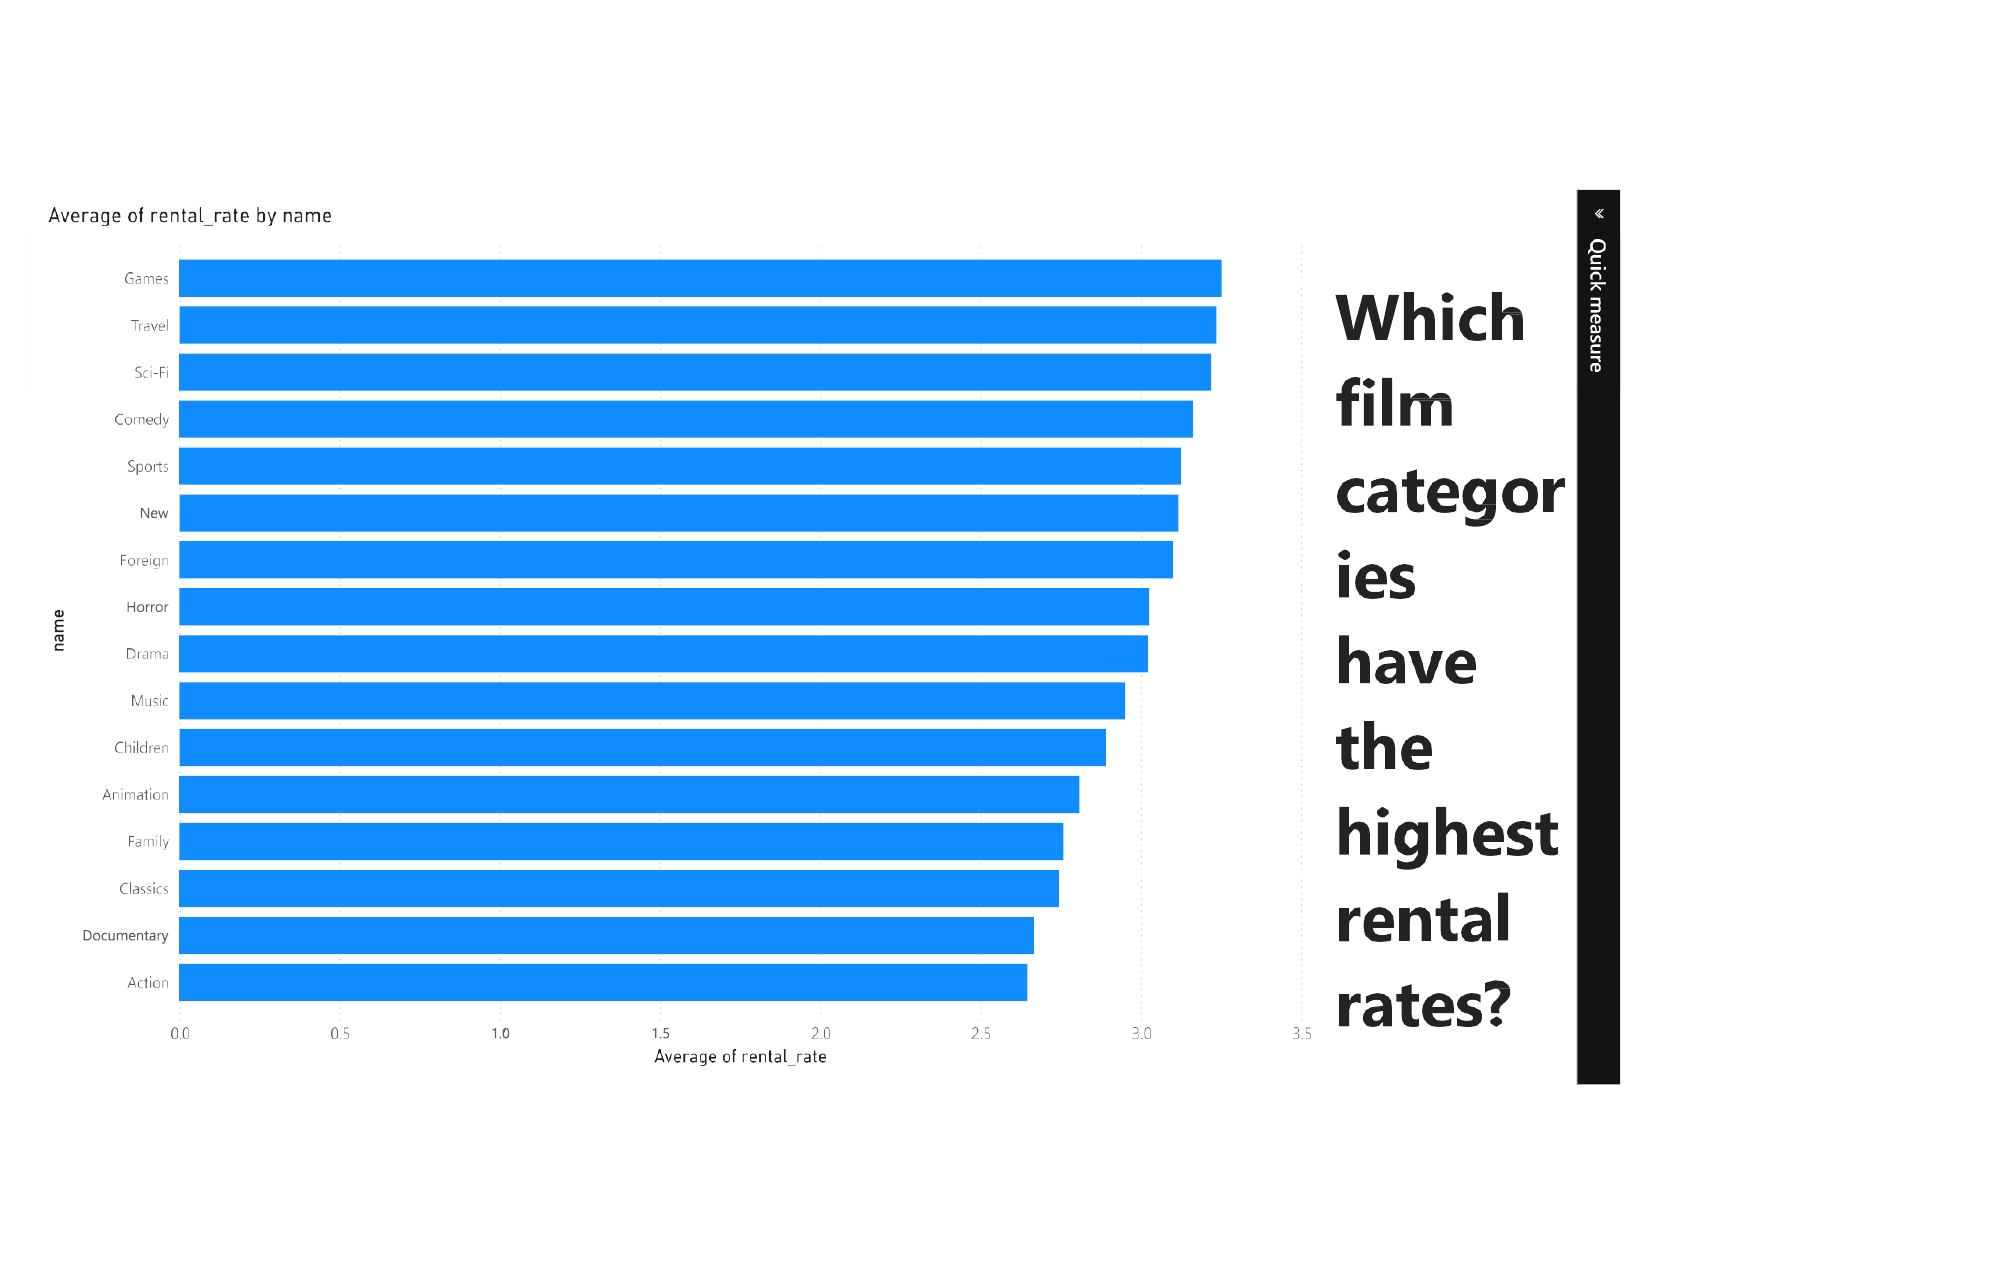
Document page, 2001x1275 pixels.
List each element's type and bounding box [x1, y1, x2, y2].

text_box [195, 494, 326, 532]
text_box [514, 353, 647, 391]
text_box [834, 541, 967, 579]
text_box [674, 259, 807, 297]
text_box [195, 306, 326, 344]
text_box [514, 822, 647, 861]
text_box [353, 822, 487, 861]
text_box [514, 728, 647, 767]
text_box [995, 635, 1127, 673]
text_box [1292, 246, 1311, 1039]
text_box [514, 494, 647, 532]
picture [131, 694, 169, 706]
text_box [514, 400, 647, 438]
text_box [834, 306, 967, 344]
text_box [1338, 980, 1511, 1028]
text_box [674, 306, 807, 344]
text_box [834, 682, 967, 720]
text_box [195, 682, 326, 720]
text_box [195, 400, 326, 438]
text_box [170, 246, 189, 1039]
text_box [834, 870, 967, 908]
text_box [674, 541, 807, 579]
text_box [834, 728, 967, 767]
text_box [353, 494, 487, 532]
text_box [331, 246, 349, 1039]
text_box [54, 610, 64, 618]
text_box [674, 870, 807, 908]
text_box [1363, 393, 1374, 426]
text_box [674, 353, 807, 391]
picture [127, 976, 168, 988]
text_box [834, 635, 967, 673]
picture [48, 206, 331, 226]
text_box [1377, 807, 1389, 818]
text_box [995, 822, 1064, 861]
text_box [1394, 821, 1429, 870]
text_box [514, 259, 647, 297]
text_box [353, 353, 487, 391]
text_box [353, 588, 487, 626]
text_box [195, 775, 326, 814]
text_box [353, 635, 487, 673]
text_box [1335, 291, 1524, 341]
picture [129, 835, 169, 851]
text_box [1338, 898, 1491, 942]
text_box [1576, 189, 1621, 1085]
text_box [514, 775, 647, 814]
text_box [674, 447, 807, 485]
text_box [54, 634, 64, 642]
text_box [1154, 494, 1179, 532]
text_box [674, 494, 807, 532]
picture [125, 272, 169, 284]
text_box [1154, 353, 1212, 391]
text_box [353, 447, 487, 485]
text_box [1335, 720, 1433, 770]
text_box [834, 775, 967, 814]
picture [120, 882, 169, 894]
text_box [1154, 259, 1222, 297]
text_box [674, 775, 807, 814]
text_box [353, 963, 487, 1001]
text_box [353, 728, 487, 767]
text_box [674, 682, 807, 720]
text_box [195, 635, 326, 673]
text_box [157, 932, 165, 944]
text_box [195, 870, 326, 908]
text_box [995, 353, 1127, 391]
picture [127, 648, 168, 660]
text_box [995, 917, 1034, 955]
text_box [195, 541, 326, 579]
text_box [353, 917, 487, 955]
text_box [195, 917, 326, 955]
text_box [995, 588, 1127, 626]
text_box [140, 507, 150, 518]
text_box [995, 728, 1106, 767]
text_box [353, 259, 487, 297]
text_box [353, 775, 487, 814]
text_box [514, 870, 647, 908]
text_box [1154, 447, 1181, 485]
text_box [674, 822, 807, 861]
text_box [514, 306, 647, 344]
text_box [514, 588, 647, 626]
text_box [1336, 469, 1565, 527]
text_box [834, 259, 967, 297]
text_box [195, 728, 326, 767]
text_box [972, 246, 991, 1039]
text_box [1498, 892, 1509, 941]
text_box [514, 917, 647, 955]
text_box [834, 917, 967, 955]
text_box [1363, 378, 1375, 389]
text_box [995, 870, 1059, 908]
text_box [834, 963, 967, 1001]
text_box [1336, 377, 1361, 426]
text_box [127, 601, 150, 612]
text_box [995, 541, 1127, 579]
text_box [195, 259, 326, 297]
text_box [195, 963, 326, 1001]
text_box [151, 510, 165, 518]
picture [121, 553, 168, 569]
text_box [195, 588, 326, 626]
picture [115, 413, 169, 428]
text_box [54, 619, 64, 633]
text_box [353, 870, 487, 908]
text_box [1400, 392, 1452, 426]
text_box [834, 822, 967, 861]
text_box [674, 635, 807, 673]
text_box [1154, 400, 1193, 438]
text_box [995, 259, 1127, 297]
text_box [1154, 541, 1173, 579]
text_box [674, 917, 807, 955]
text_box [1154, 306, 1217, 344]
picture [102, 788, 168, 800]
text_box [674, 400, 807, 438]
text_box [674, 588, 807, 626]
text_box [195, 447, 326, 485]
text_box [674, 728, 807, 767]
text_box [353, 541, 487, 579]
text_box [1377, 822, 1388, 855]
text_box [116, 932, 136, 941]
text_box [492, 246, 510, 1039]
text_box [812, 246, 830, 1039]
picture [131, 318, 168, 331]
text_box [195, 822, 326, 861]
text_box [353, 306, 487, 344]
text_box [834, 400, 967, 438]
text_box [995, 306, 1127, 344]
text_box [995, 447, 1127, 485]
text_box [514, 682, 647, 720]
text_box [674, 963, 807, 1001]
picture [653, 1049, 826, 1066]
text_box [834, 494, 967, 532]
text_box [353, 682, 487, 720]
text_box [195, 353, 326, 391]
text_box [1339, 806, 1370, 855]
text_box [652, 246, 670, 1039]
text_box [1435, 806, 1558, 856]
text_box [995, 682, 1126, 720]
text_box [137, 930, 156, 941]
text_box [1338, 549, 1416, 599]
text_box [995, 775, 1080, 814]
text_box [514, 635, 647, 673]
text_box [995, 400, 1127, 438]
text_box [834, 447, 967, 485]
picture [134, 366, 168, 378]
text_box [514, 541, 647, 579]
text_box [995, 963, 1028, 1001]
text_box [1338, 635, 1477, 685]
text_box [995, 494, 1127, 532]
text_box [514, 963, 647, 1001]
text_box [1382, 377, 1393, 426]
text_box [93, 932, 115, 941]
text_box [834, 588, 967, 626]
text_box [1132, 246, 1151, 1039]
text_box [514, 447, 647, 485]
picture [128, 460, 169, 475]
text_box [834, 353, 967, 391]
text_box [353, 400, 487, 438]
text_box [54, 643, 64, 651]
picture [115, 741, 168, 753]
